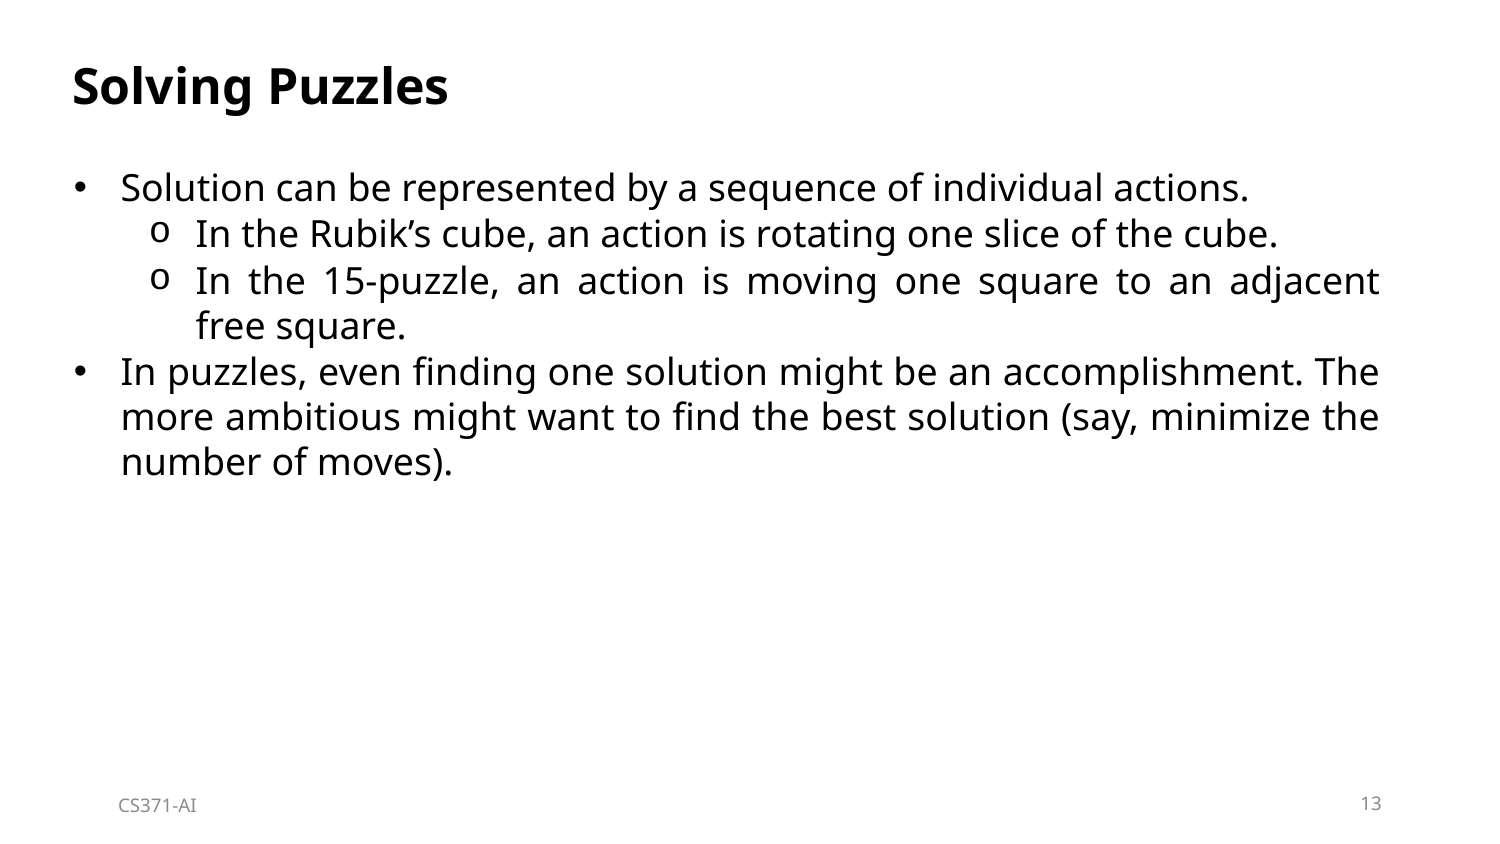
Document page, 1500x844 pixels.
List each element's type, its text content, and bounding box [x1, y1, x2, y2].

text_box Solution can be represented by a sequence of individual actions. In the Rubik’s cube, an action is rotating one slice of the cube. In the 15-puzzle, an action is moving one square to an adjacent free square. In puzzles, even finding one solution might be an accomplishment. The more ambitious might want to find the best solution (say, minimize the number of moves). [57, 156, 1397, 491]
slide_number CS371-AI [103, 782, 441, 827]
slide_number 13 [1059, 782, 1397, 827]
text_box Solving Puzzles [57, 54, 1351, 156]
